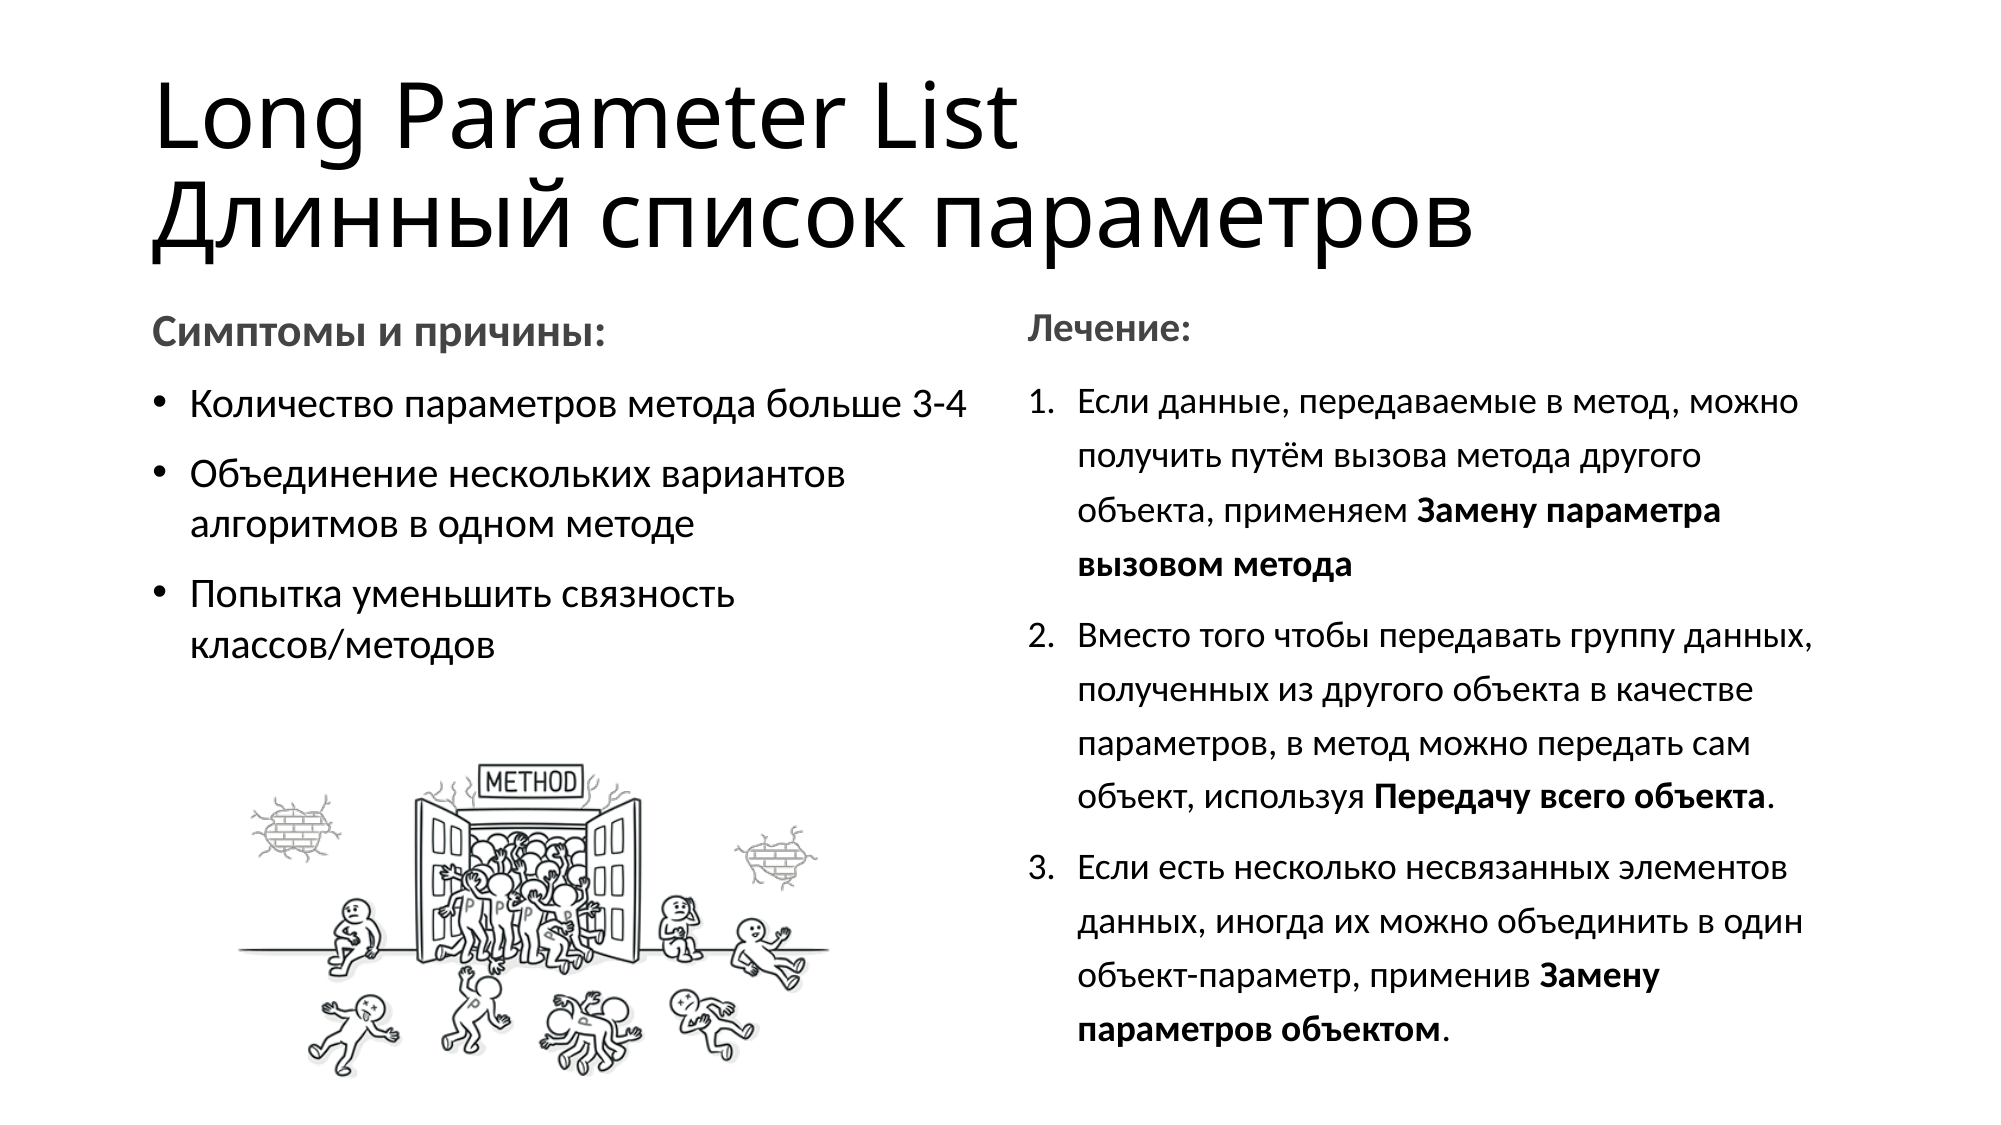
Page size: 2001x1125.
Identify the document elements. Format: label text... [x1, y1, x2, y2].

picture [237, 739, 831, 1096]
title Long Parameter List Длинный список параметров [137, 59, 1863, 278]
list Симптомы и причины: Количество параметров метода больше 3-4 Объединение нескольких вариантов алгоритмов в одном методе Попытка уменьшить связность классов/методов [137, 299, 988, 692]
list Лечение: Если данные, передаваемые в метод, можно получить путём вызова метода другого объекта, применяем Замену параметра вызовом метода Вместо того чтобы передавать группу данных, полученных из другого объекта в качестве параметров, в метод можно передать сам объект, используя Передачу всего объекта. Если есть несколько несвязанных элементов данных, иногда их можно объединить в один объект-параметр, применив Замену параметров объектом. [1012, 298, 1863, 1066]
